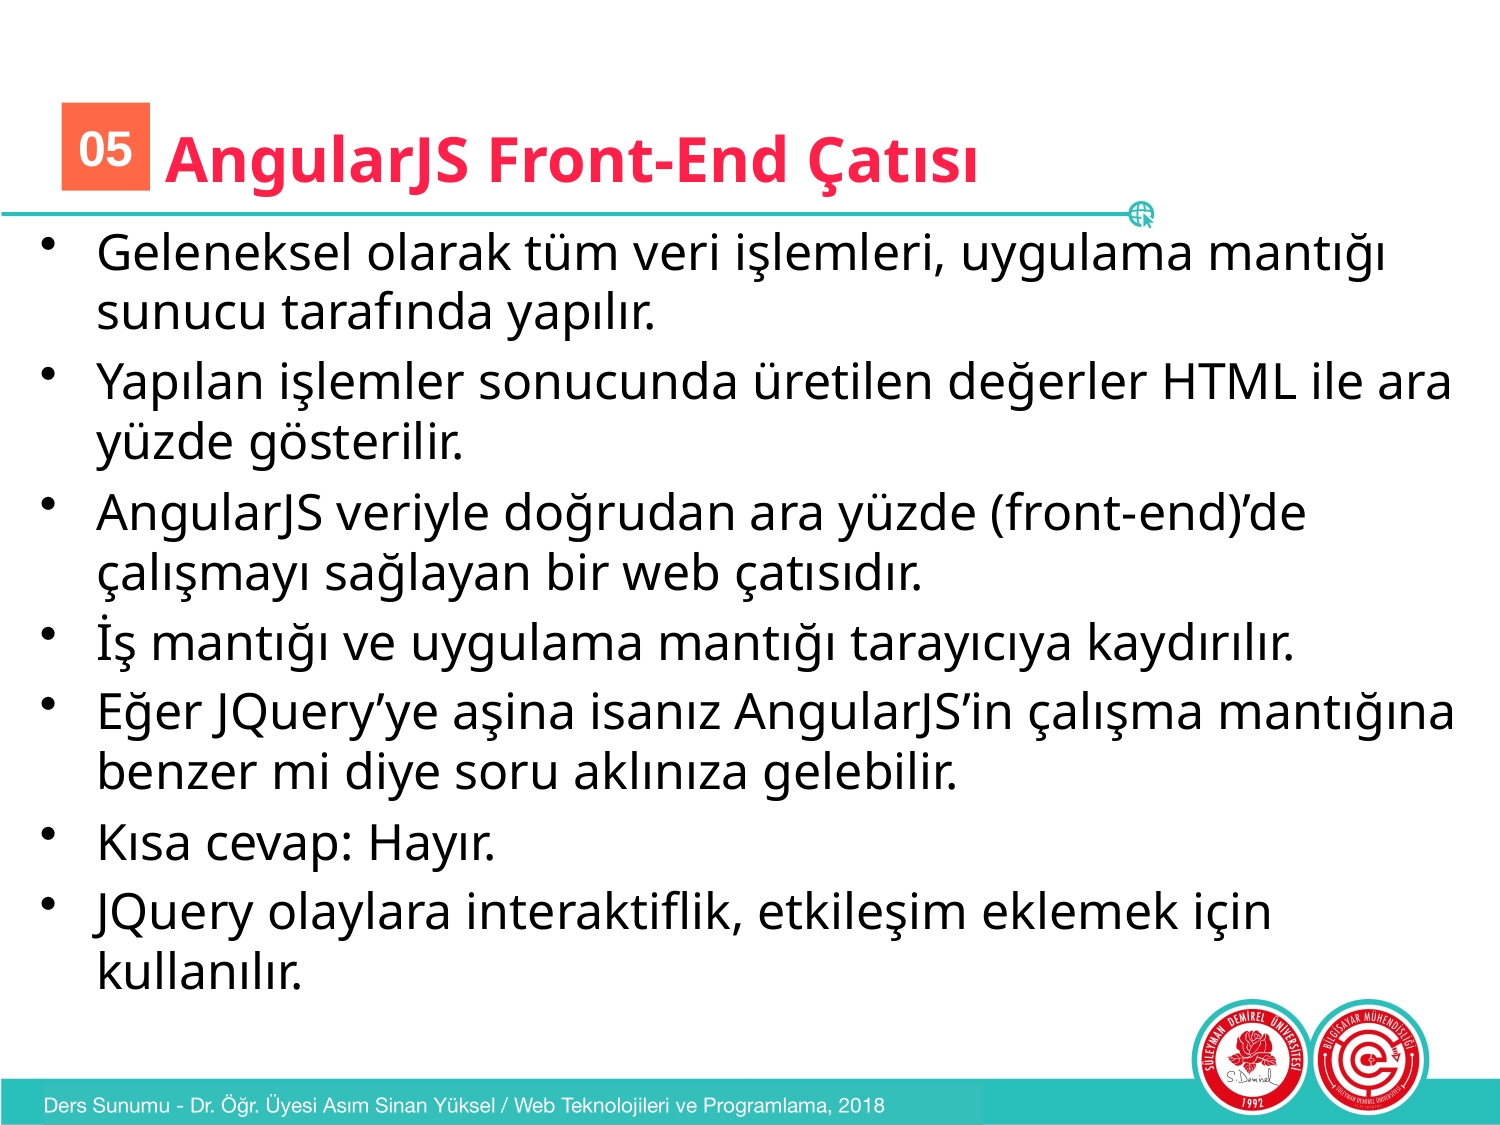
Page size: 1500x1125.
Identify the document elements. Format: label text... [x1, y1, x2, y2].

picture [0, 0, 1500, 1125]
list Geleneksel olarak tüm veri işlemleri, uygulama mantığı sunucu tarafında yapılır. Yapılan işlemler sonucunda üretilen değerler HTML ile ara yüzde gösterilir. AngularJS veriyle doğrudan ara yüzde (front-end)’de çalışmayı sağlayan bir web çatısıdır. İş mantığı ve uygulama mantığı tarayıcıya kaydırılır. Eğer JQuery’ye aşina isanız AngularJS’in çalışma mantığına benzer mi diye soru aklınıza gelebilir. Kısa cevap: Hayır. JQuery olaylara interaktiflik, etkileşim eklemek için kullanılır. [24, 212, 1475, 1088]
title AngularJS Front-End Çatısı [150, 112, 1150, 203]
text_box 05 [61, 102, 150, 191]
